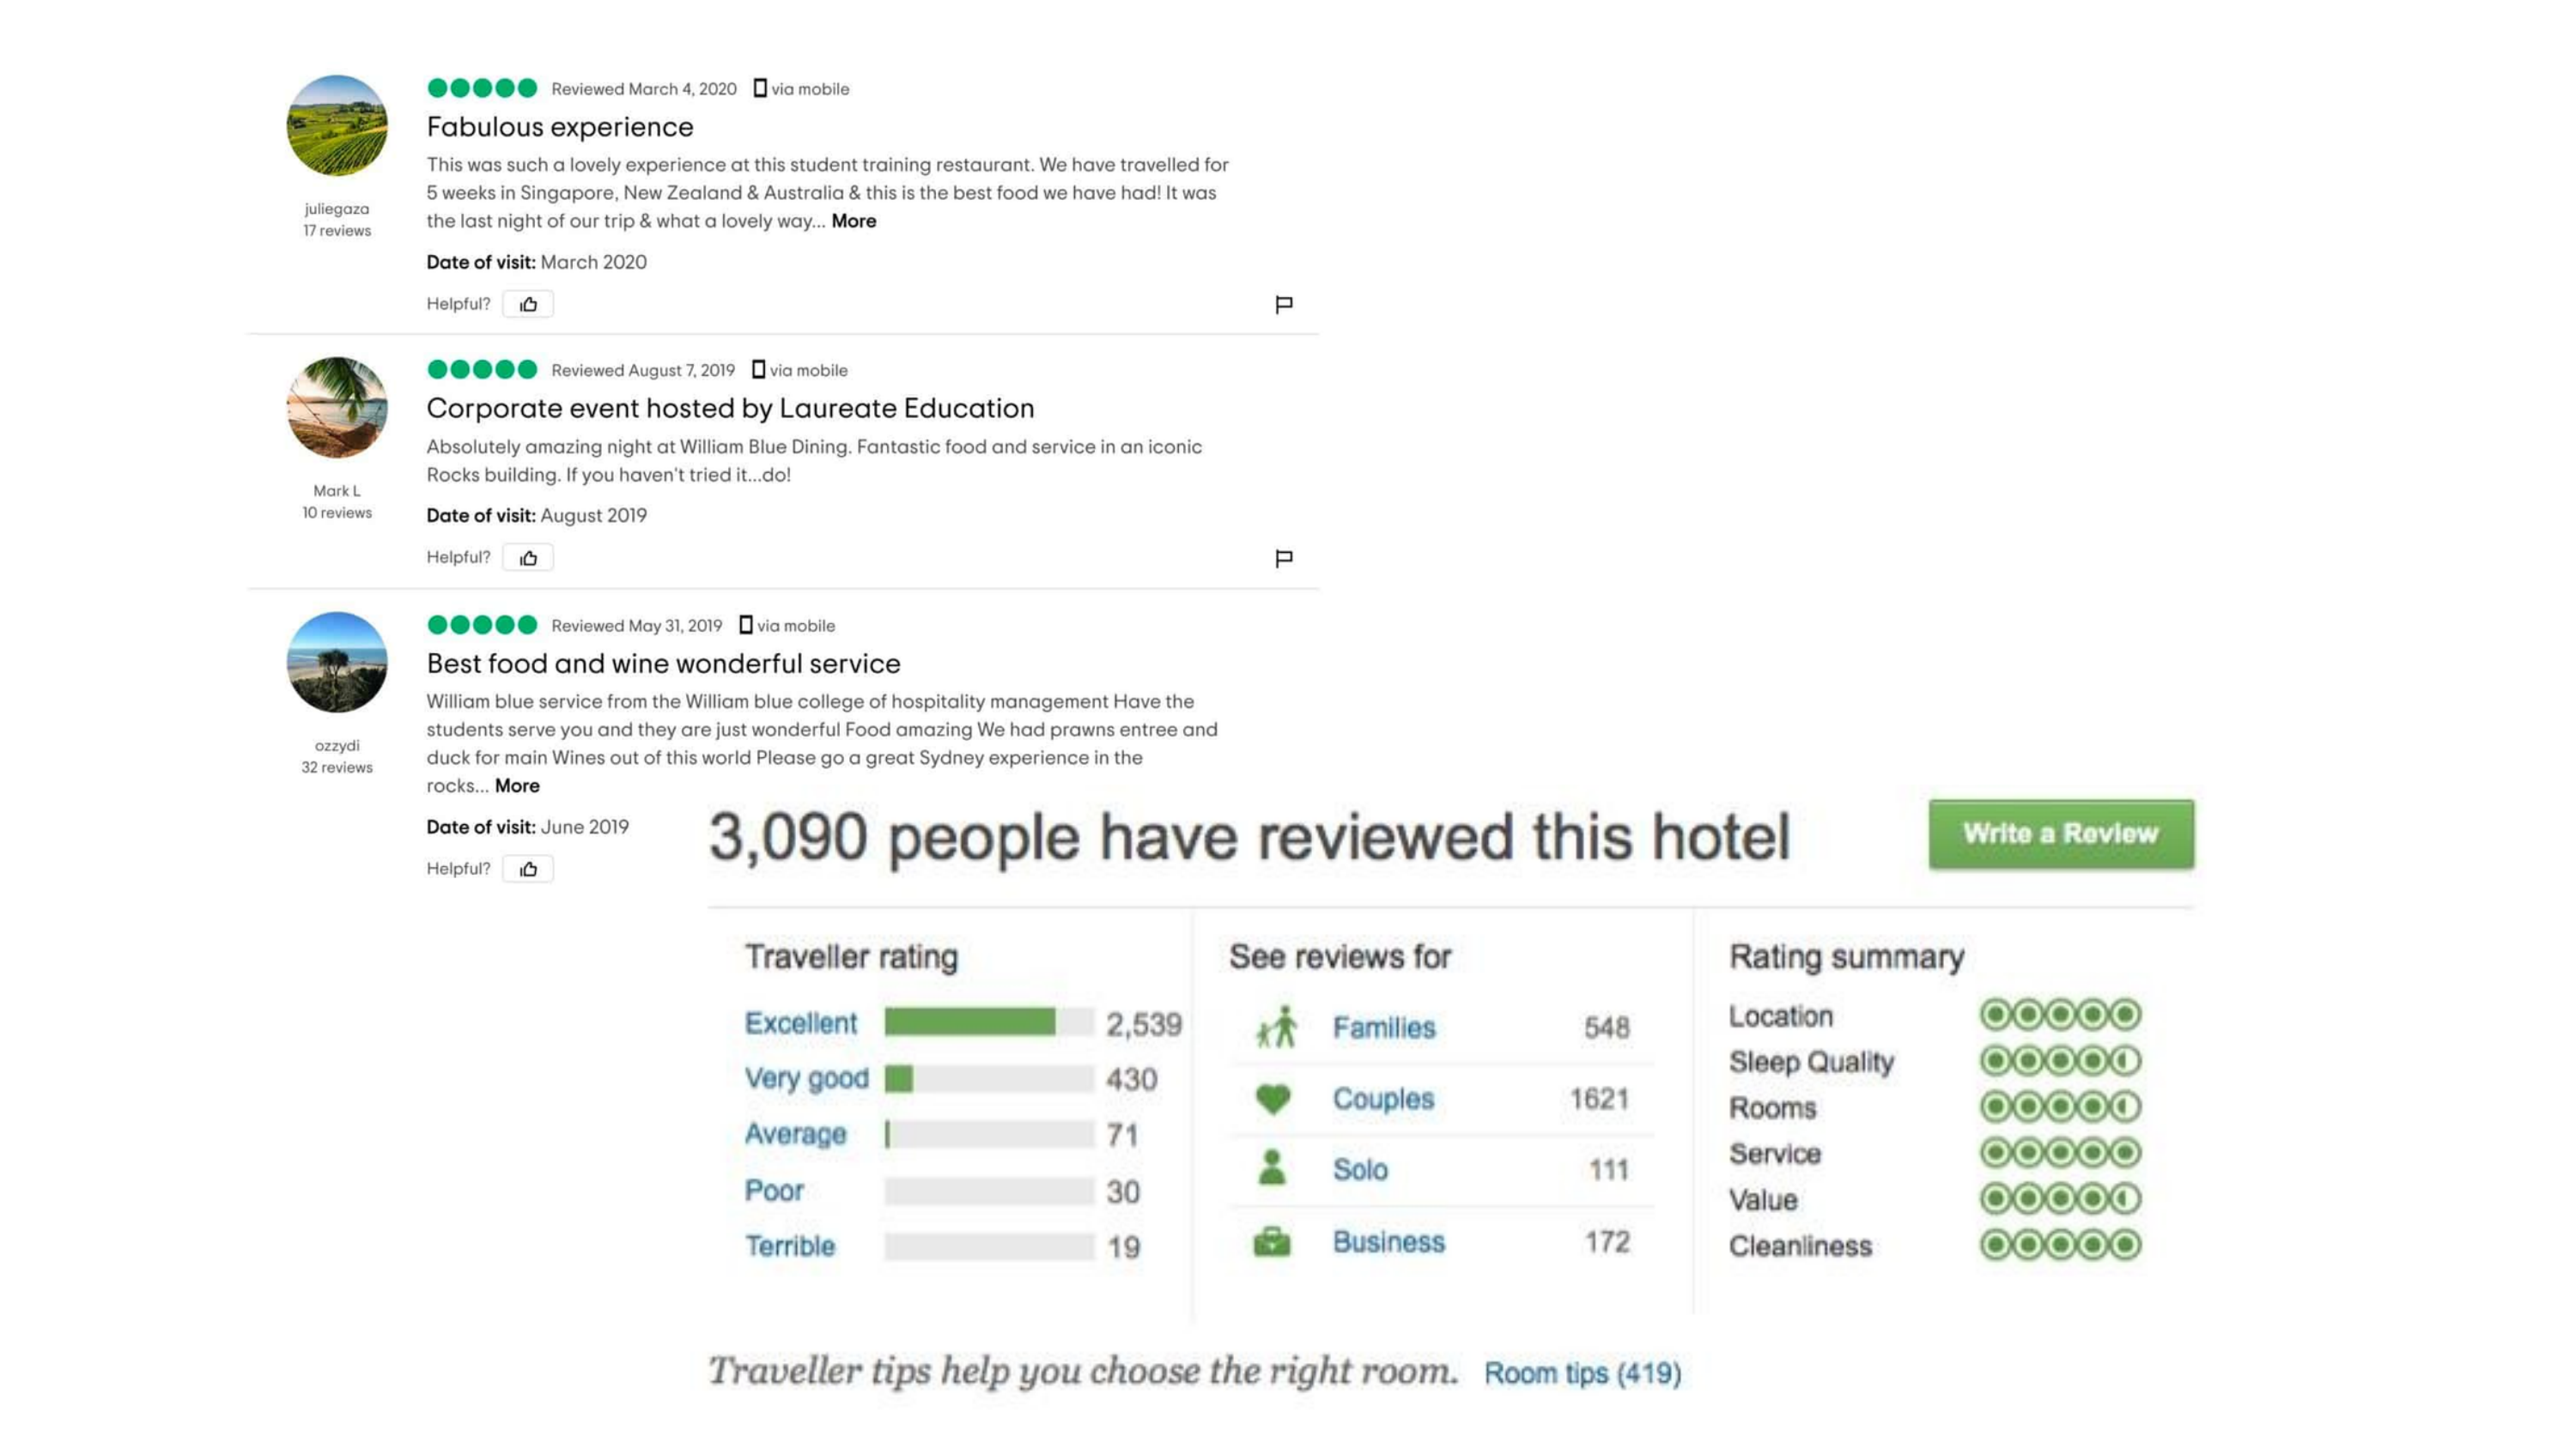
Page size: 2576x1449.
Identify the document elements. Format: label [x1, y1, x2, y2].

text_box [230, 62, 1337, 900]
text_box [690, 785, 2207, 1412]
